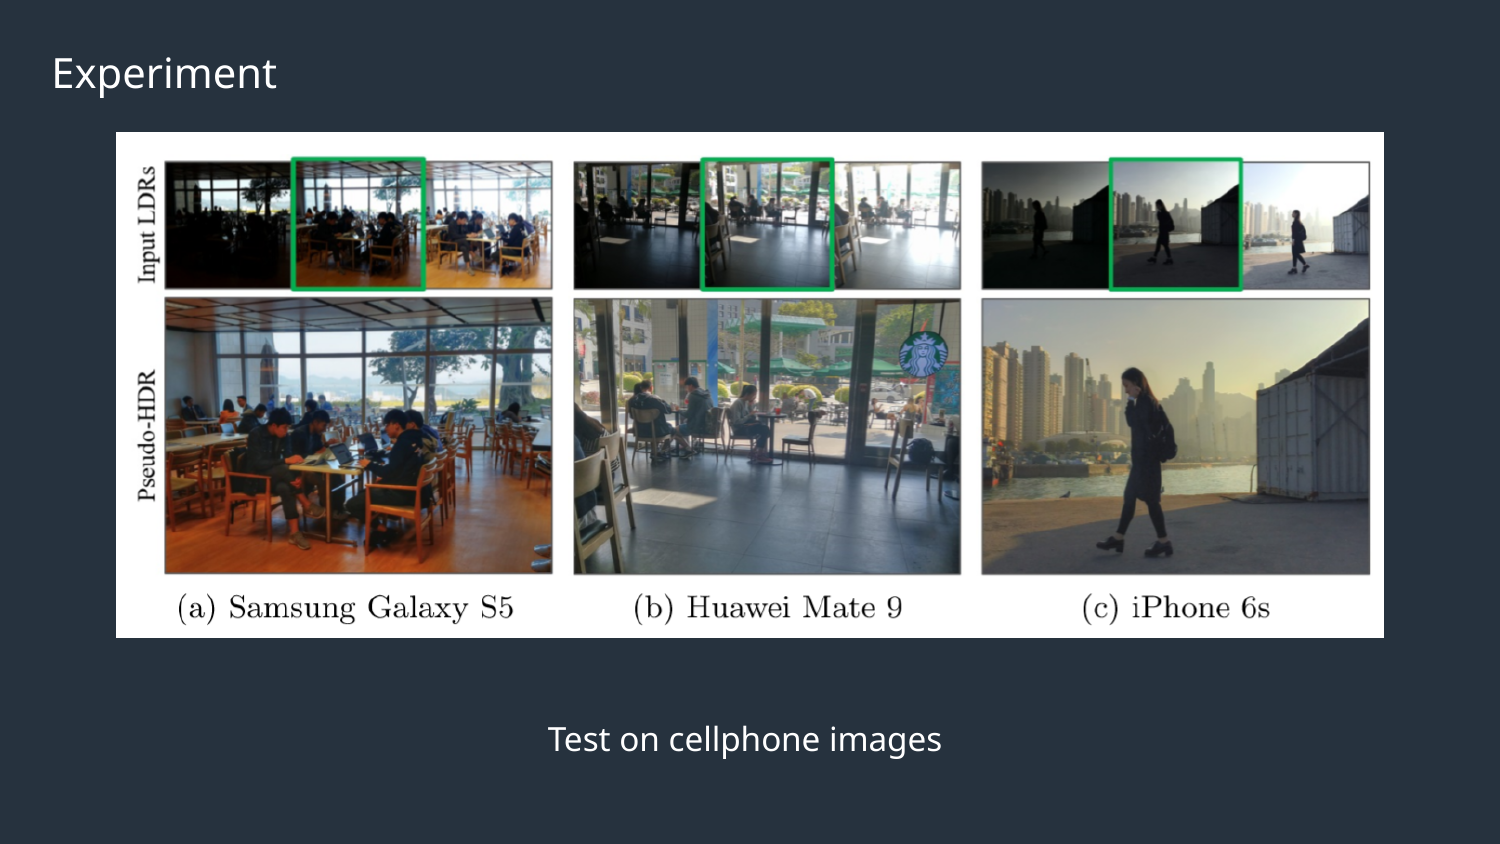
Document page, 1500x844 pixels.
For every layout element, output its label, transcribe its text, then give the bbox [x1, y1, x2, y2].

text_box Experiment [36, 39, 293, 105]
text_box Test on cellphone images [533, 710, 967, 766]
picture [116, 132, 1384, 638]
